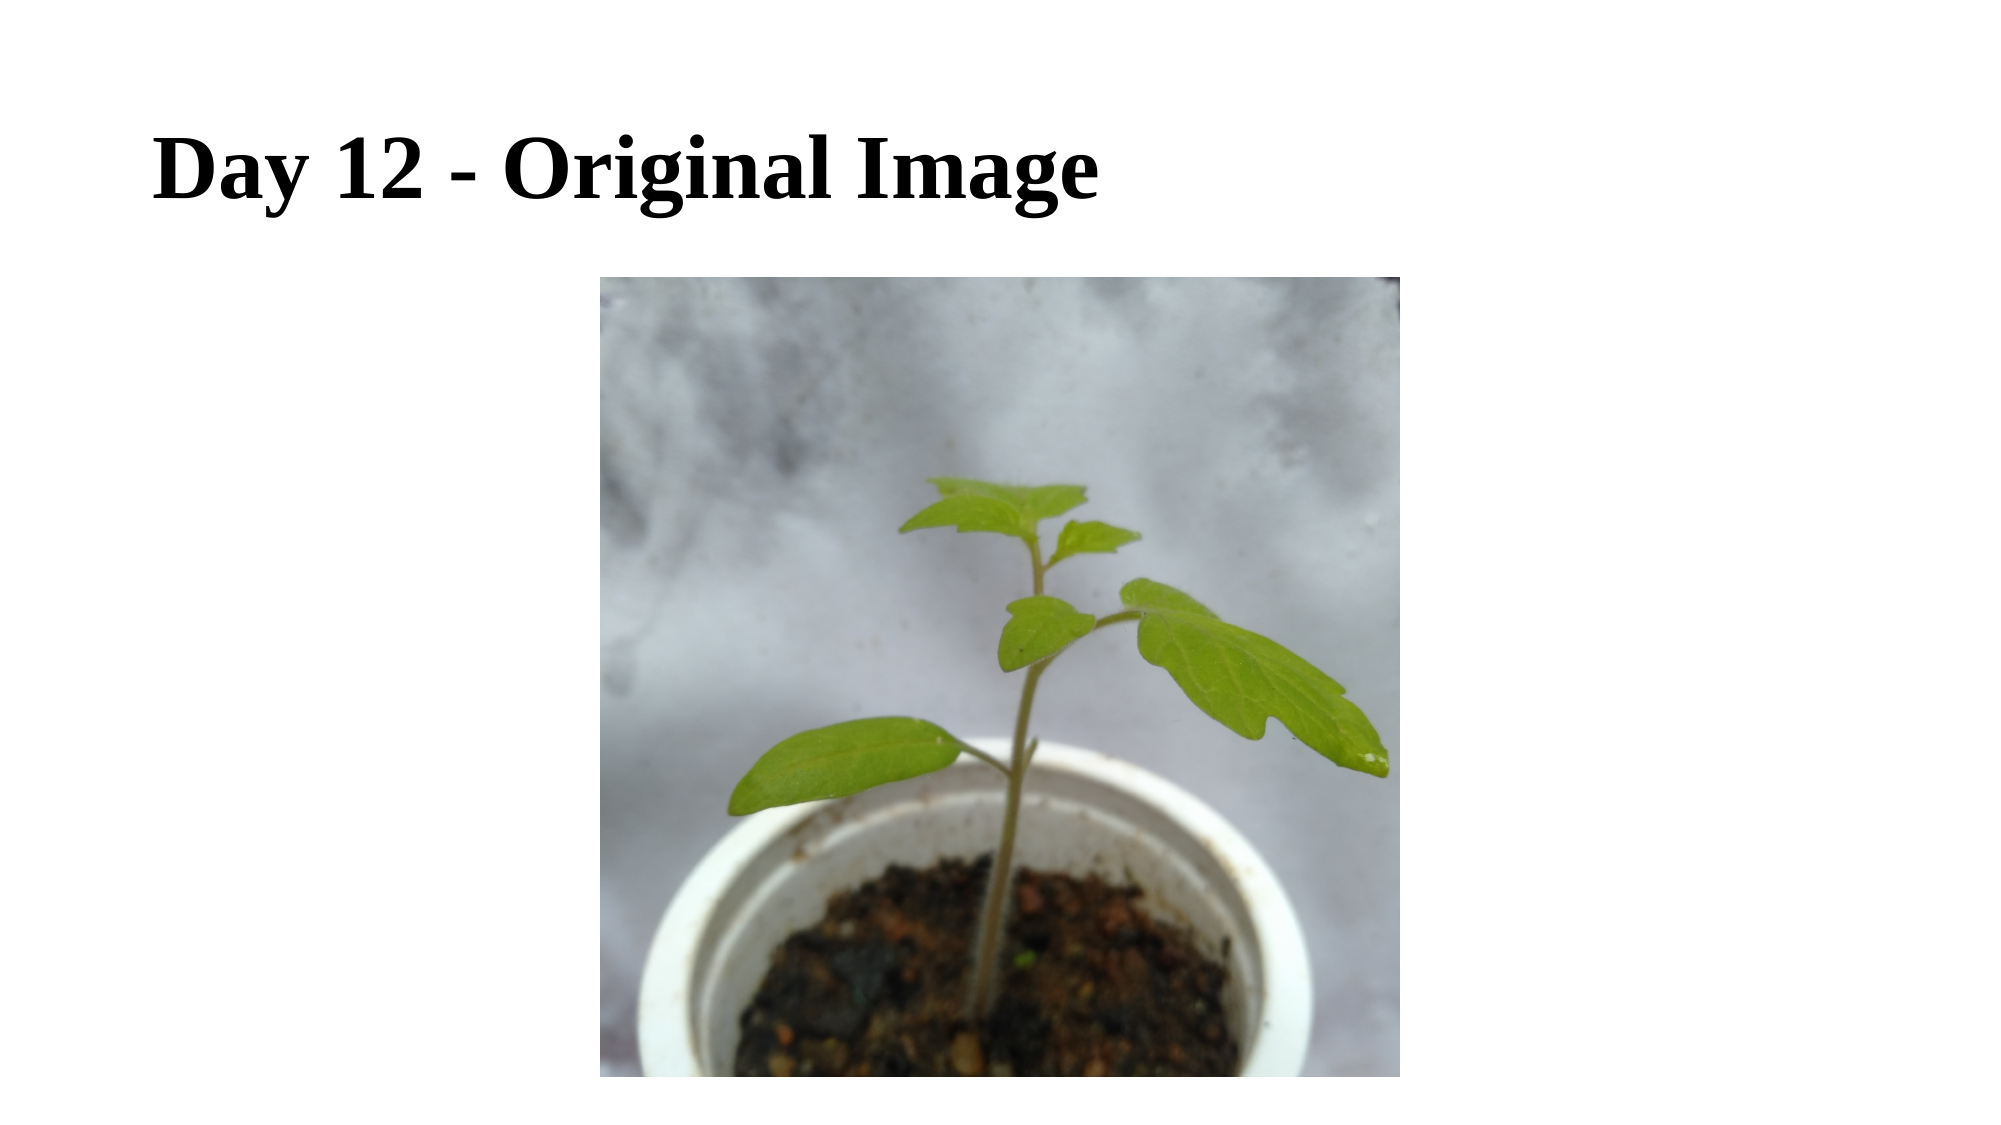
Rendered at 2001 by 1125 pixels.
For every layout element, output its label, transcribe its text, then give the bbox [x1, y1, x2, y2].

title Day 12 - Original Image [137, 59, 1863, 278]
picture [600, 277, 1400, 1077]
